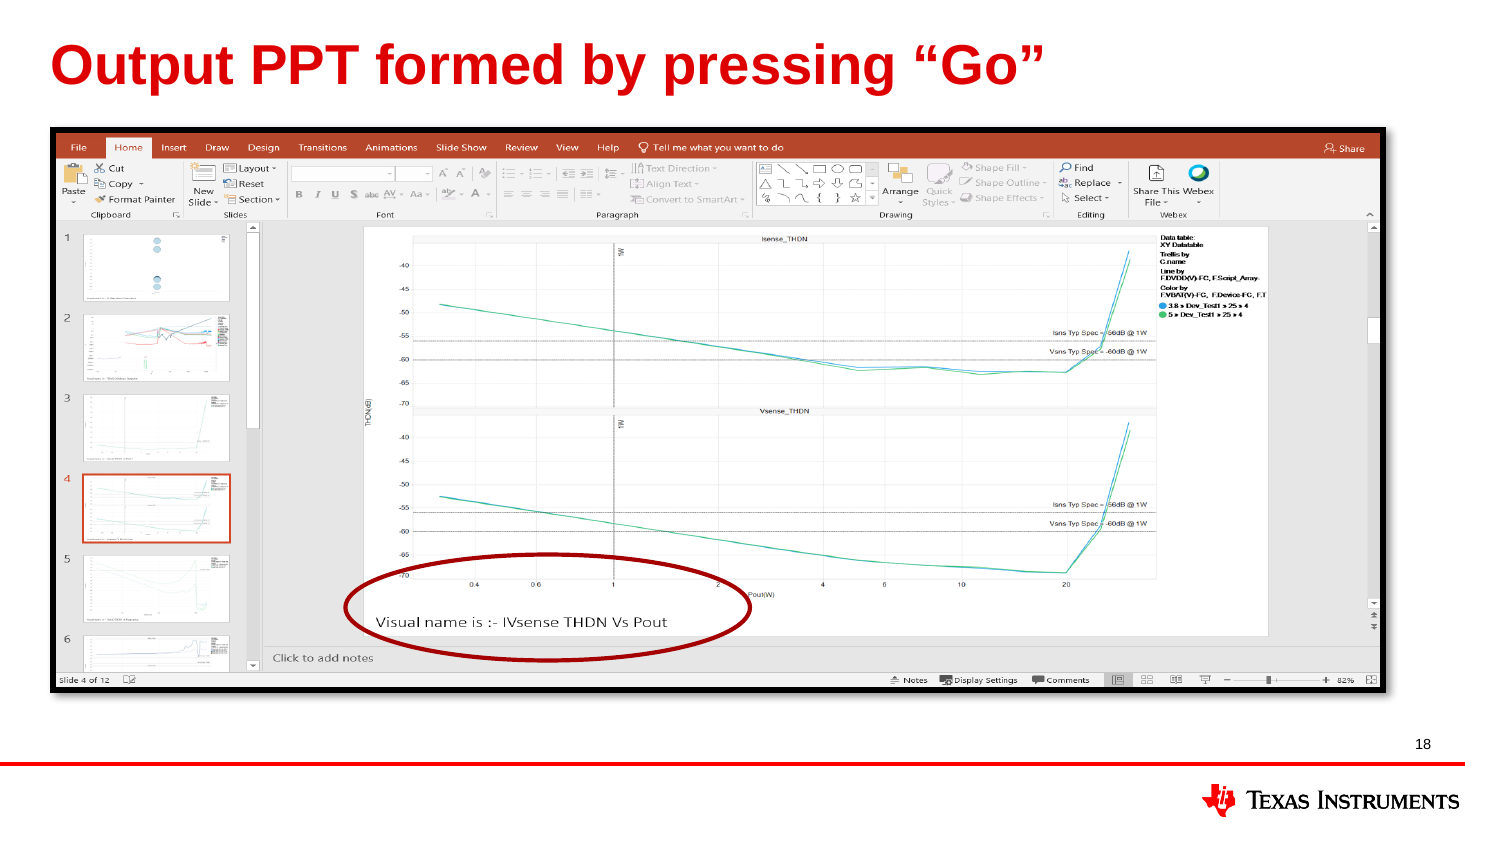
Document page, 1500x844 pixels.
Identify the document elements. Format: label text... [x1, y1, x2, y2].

picture [1202, 784, 1459, 817]
slide_number 18 [1093, 728, 1444, 755]
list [55, 132, 1381, 687]
title Output PPT formed by pressing “Go” [37, 17, 1426, 119]
